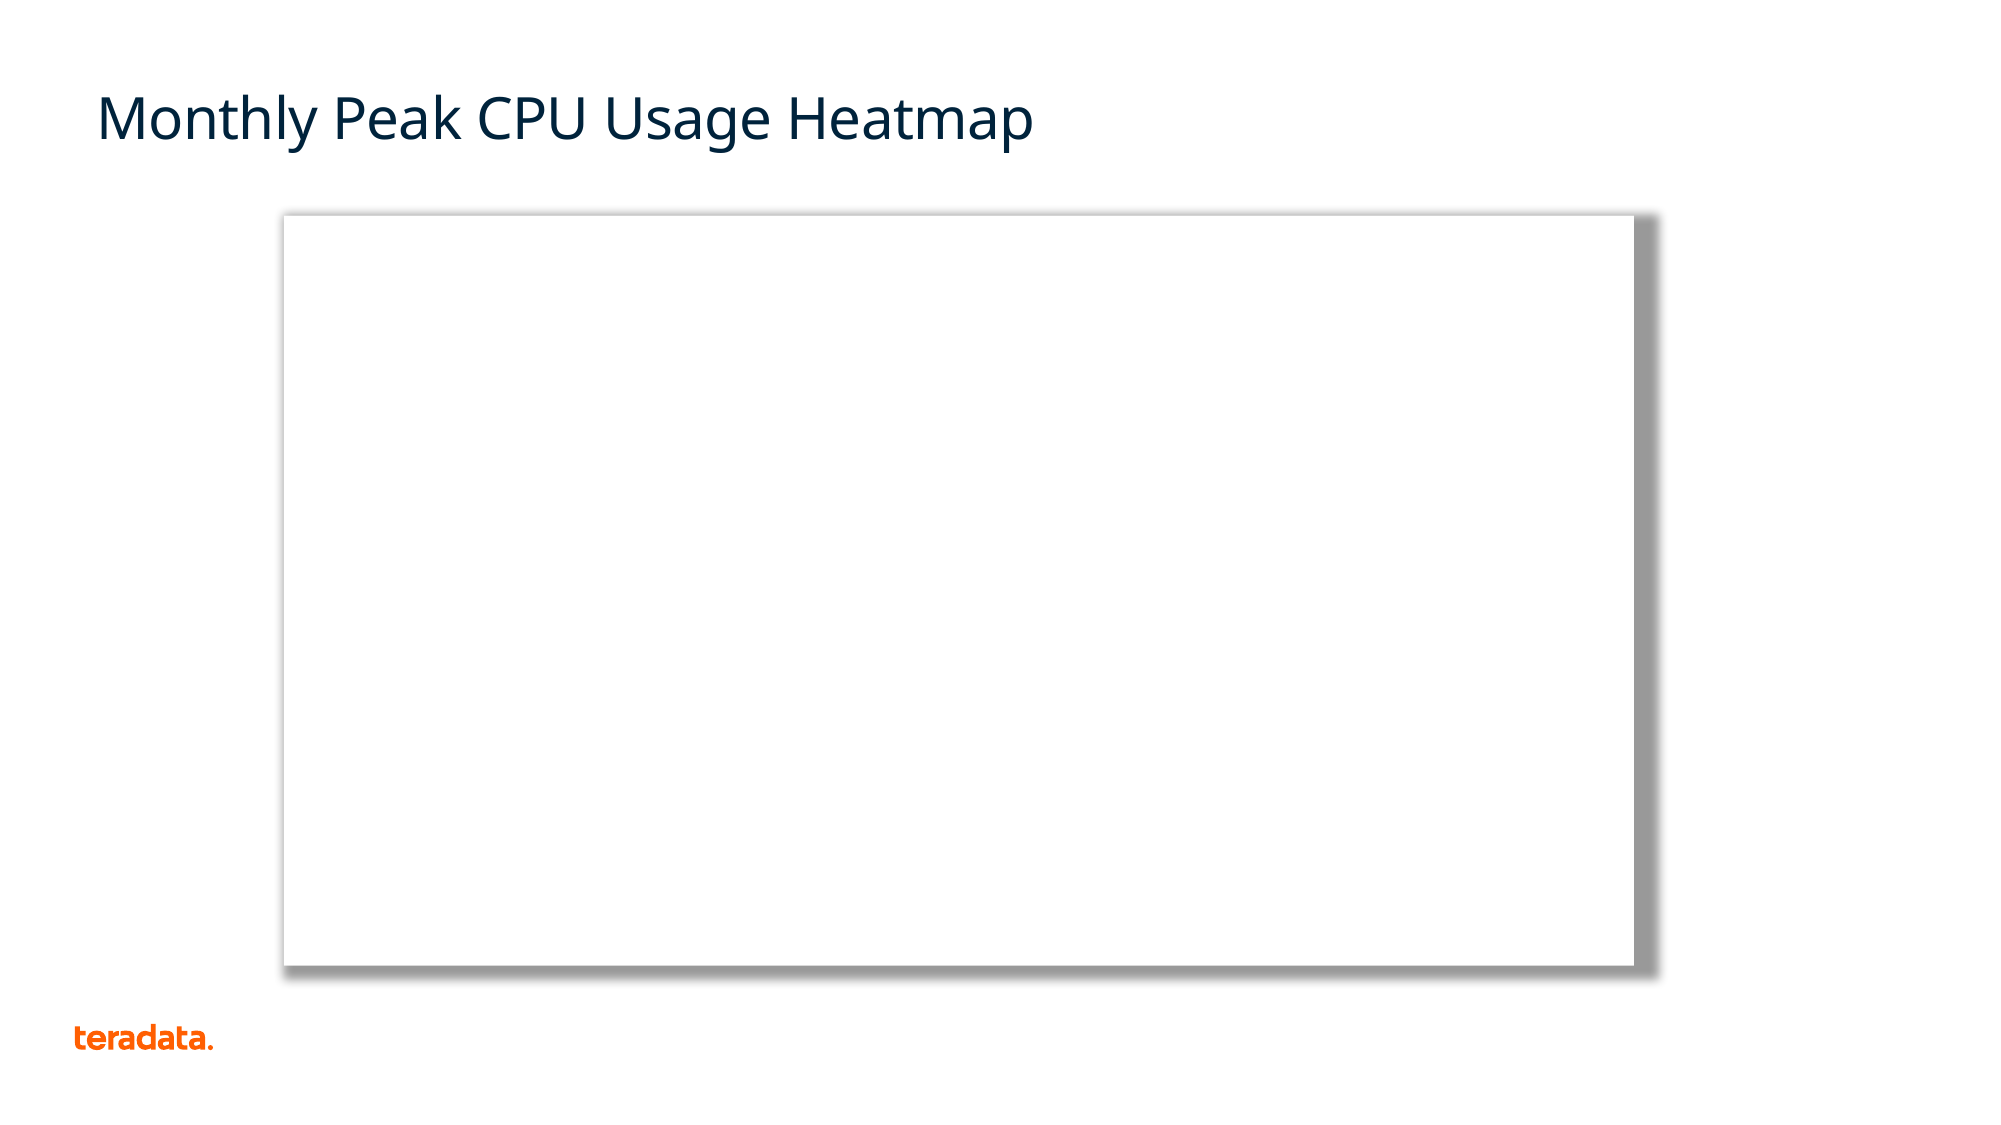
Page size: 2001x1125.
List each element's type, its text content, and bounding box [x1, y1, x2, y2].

title Monthly Peak CPU Usage Heatmap [96, 62, 1822, 151]
text_box [283, 215, 1635, 967]
